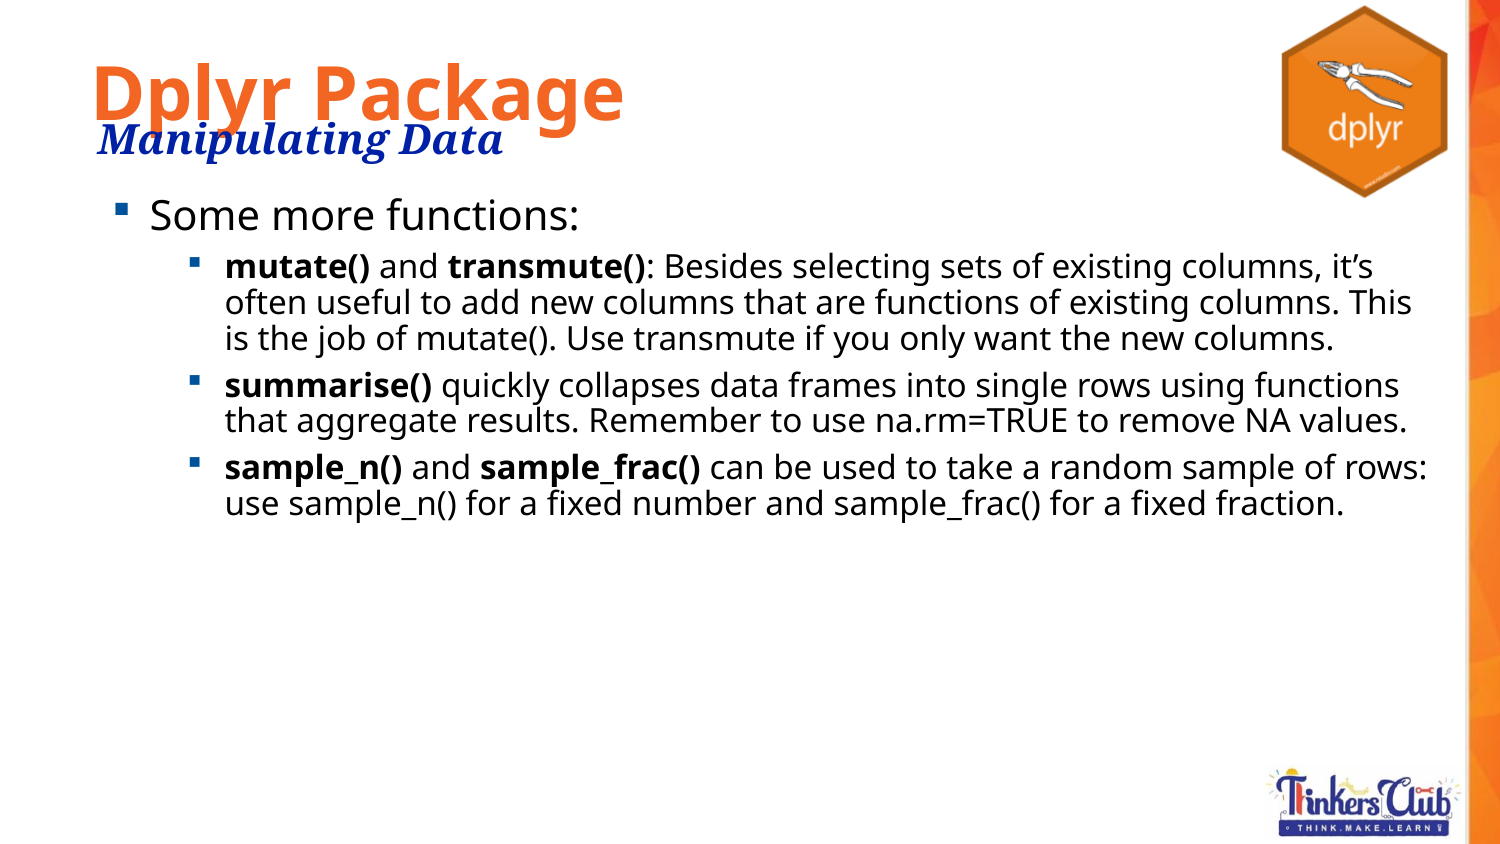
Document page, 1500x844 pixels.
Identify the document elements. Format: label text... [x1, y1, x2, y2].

picture [1465, 0, 1500, 844]
picture [1263, 764, 1462, 839]
list Some more functions: mutate() and transmute(): Besides selecting sets of existing columns, it’s often useful to add new columns that are functions of existing columns. This is the job of mutate(). Use transmute if you only want the new columns. summarise() quickly collapses data frames into single rows using functions that aggregate results. Remember to use na.rm=TRUE to remove NA values. sample_n() and sample_frac() can be used to take a random sample of rows: use sample_n() for a fixed number and sample_frac() for a fixed fraction. [97, 187, 1451, 800]
picture [1260, 0, 1461, 214]
subtitle Dplyr Package [0, 37, 1260, 99]
list Manipulating Data [0, 110, 1260, 156]
